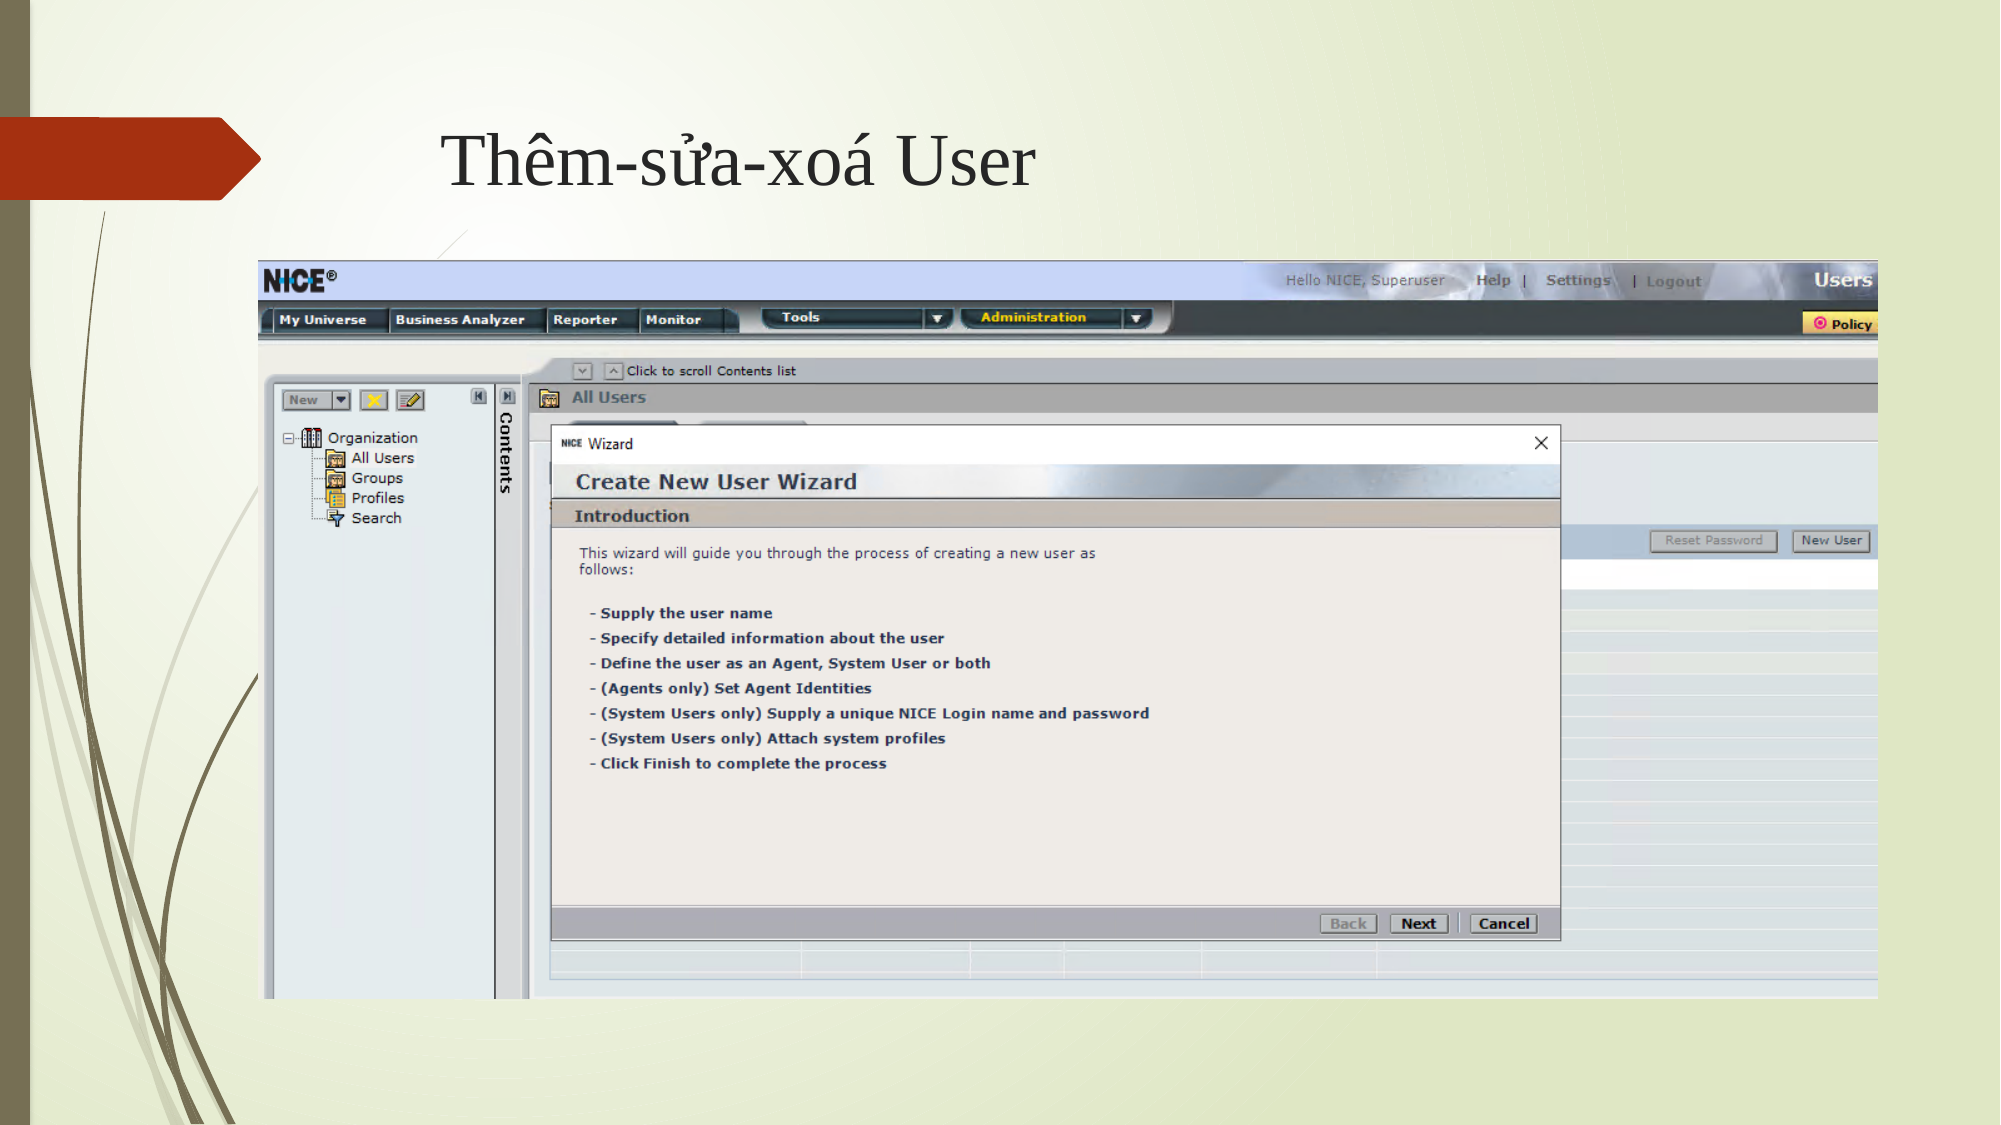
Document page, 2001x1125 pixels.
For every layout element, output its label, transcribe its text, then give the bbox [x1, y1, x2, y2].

title Thêm-sửa-xoá User [425, 102, 1888, 313]
picture [258, 259, 1878, 999]
